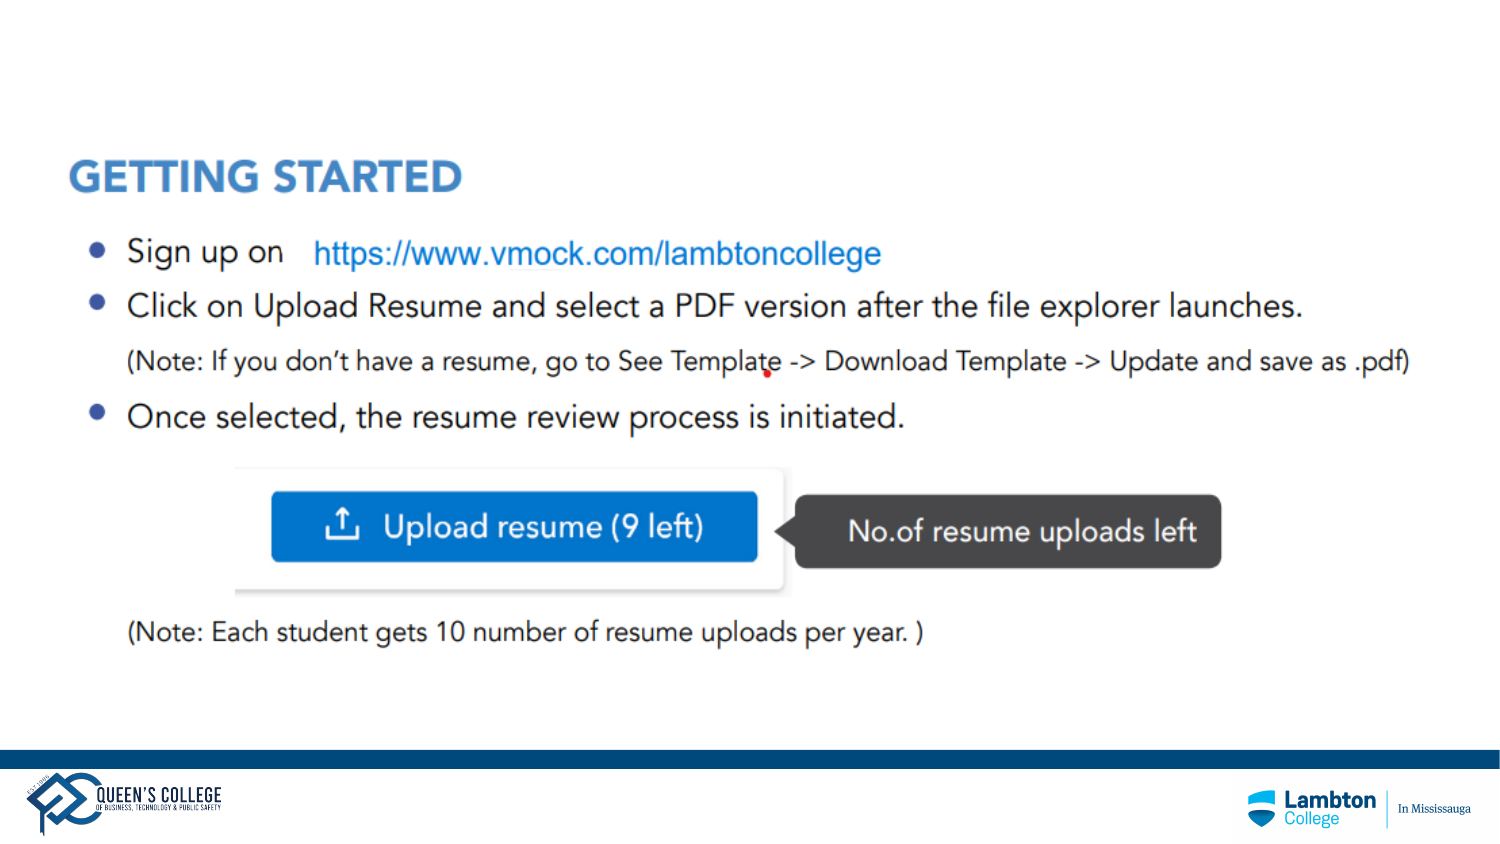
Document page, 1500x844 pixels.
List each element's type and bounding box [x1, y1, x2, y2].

picture [16, 115, 1451, 651]
picture [1231, 773, 1499, 844]
picture [26, 772, 221, 837]
